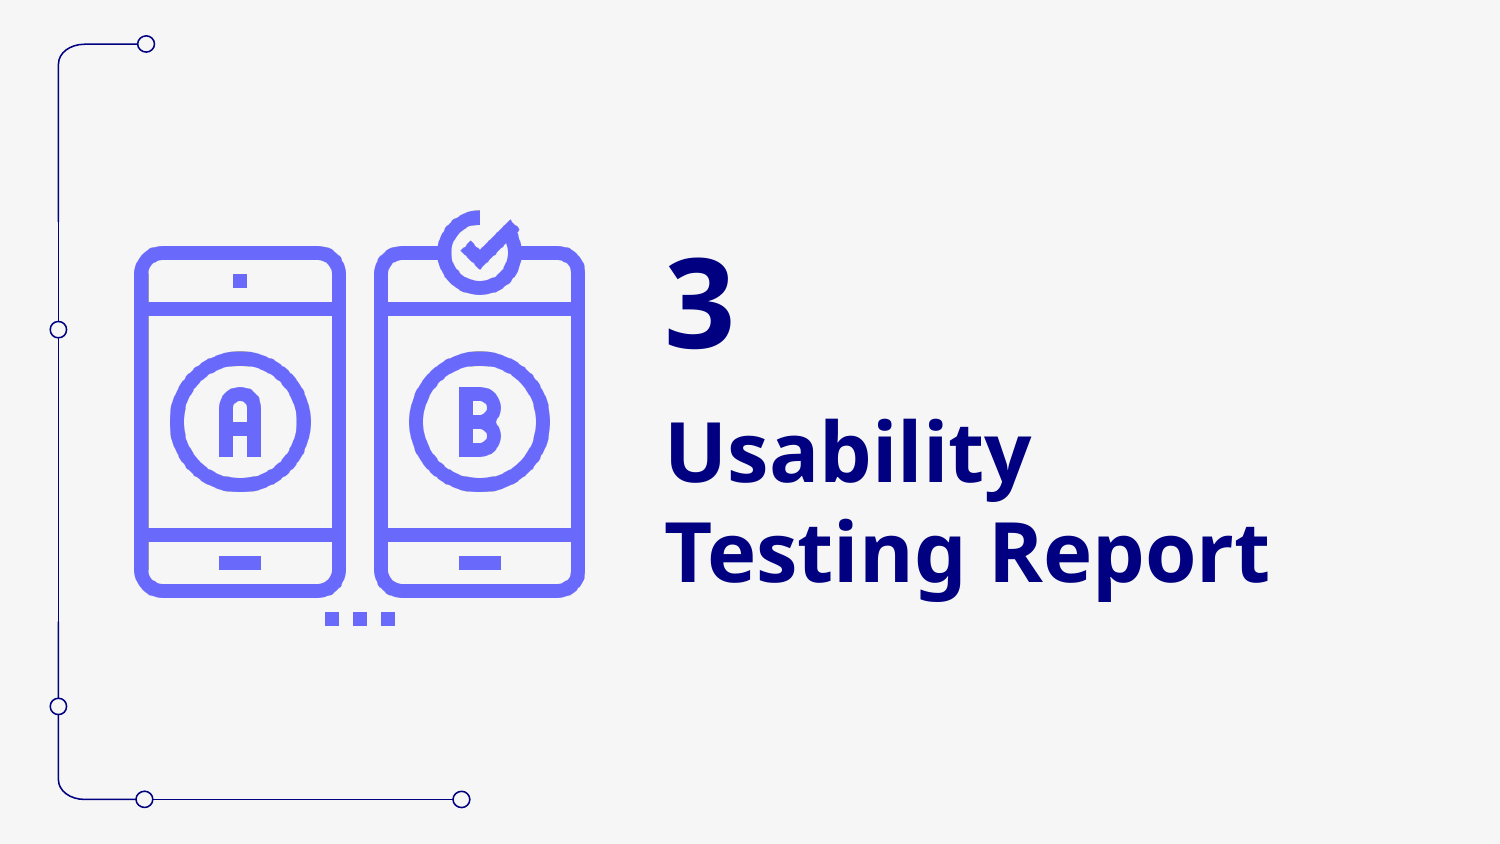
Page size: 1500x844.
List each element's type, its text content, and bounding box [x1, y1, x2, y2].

title 3 [649, 229, 894, 368]
title Usability Testing Report [649, 384, 1500, 615]
picture [133, 196, 585, 648]
